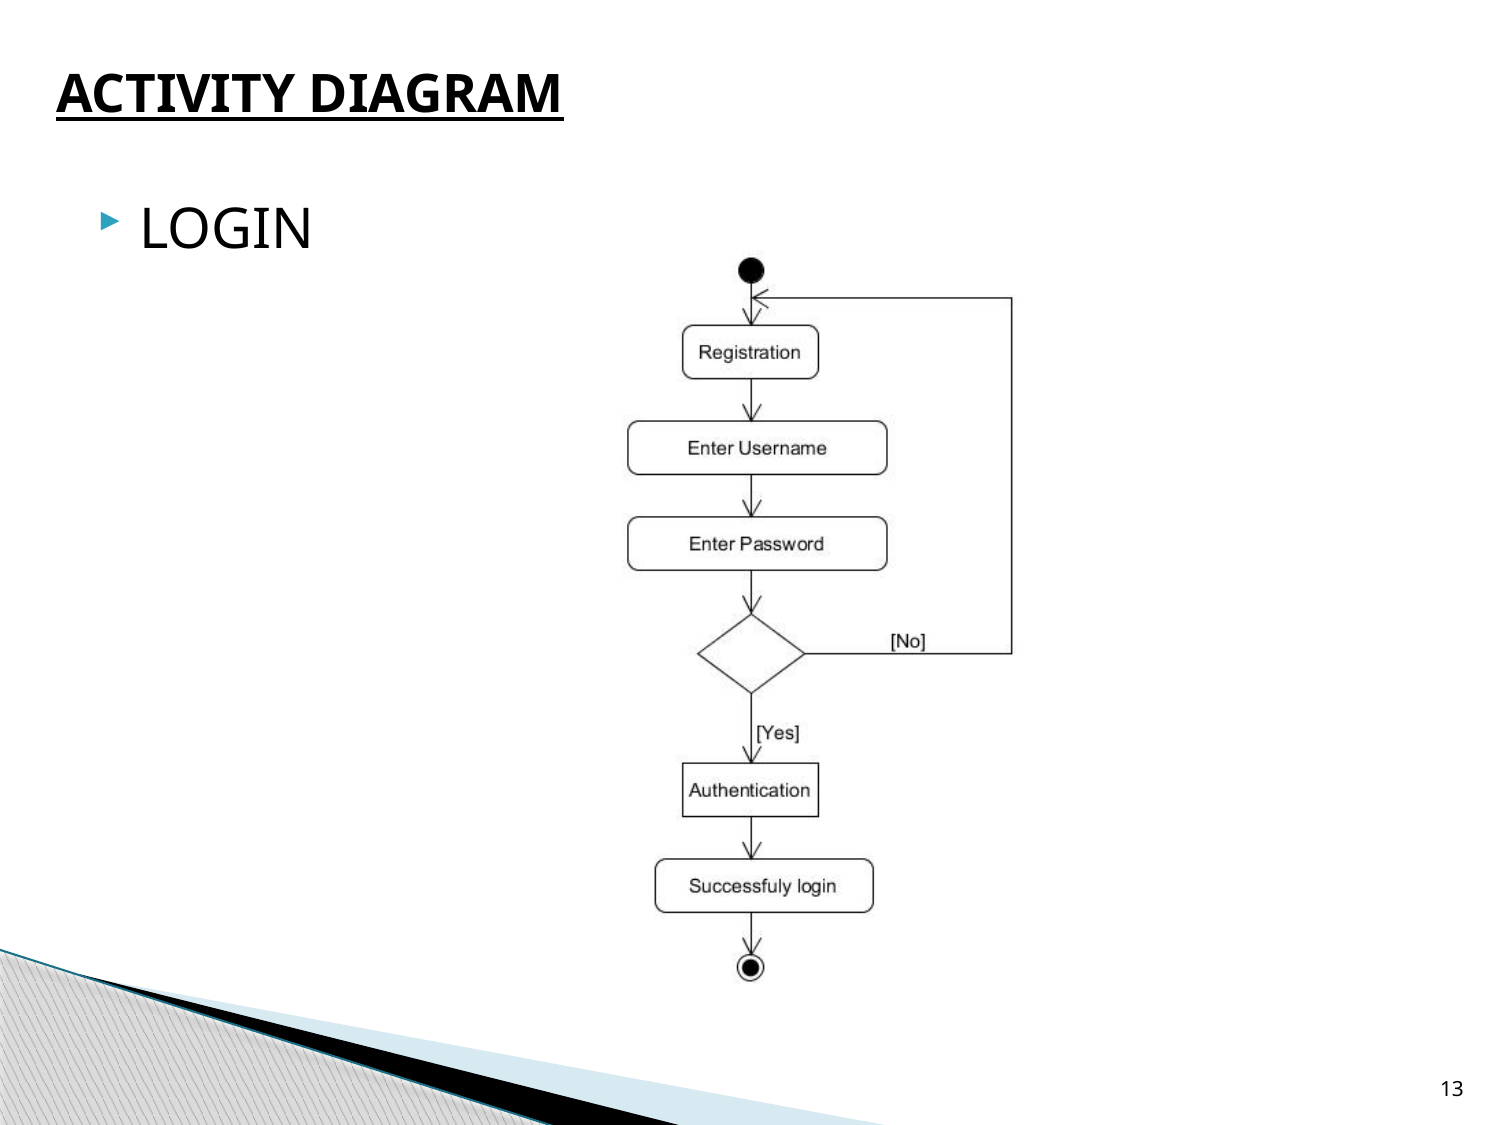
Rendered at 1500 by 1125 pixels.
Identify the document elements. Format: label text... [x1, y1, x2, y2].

title ACTIVITY DIAGRAM [41, 44, 609, 161]
list LOGIN [64, 184, 597, 274]
slide_number 13 [1418, 1051, 1479, 1112]
picture [599, 228, 1066, 1009]
